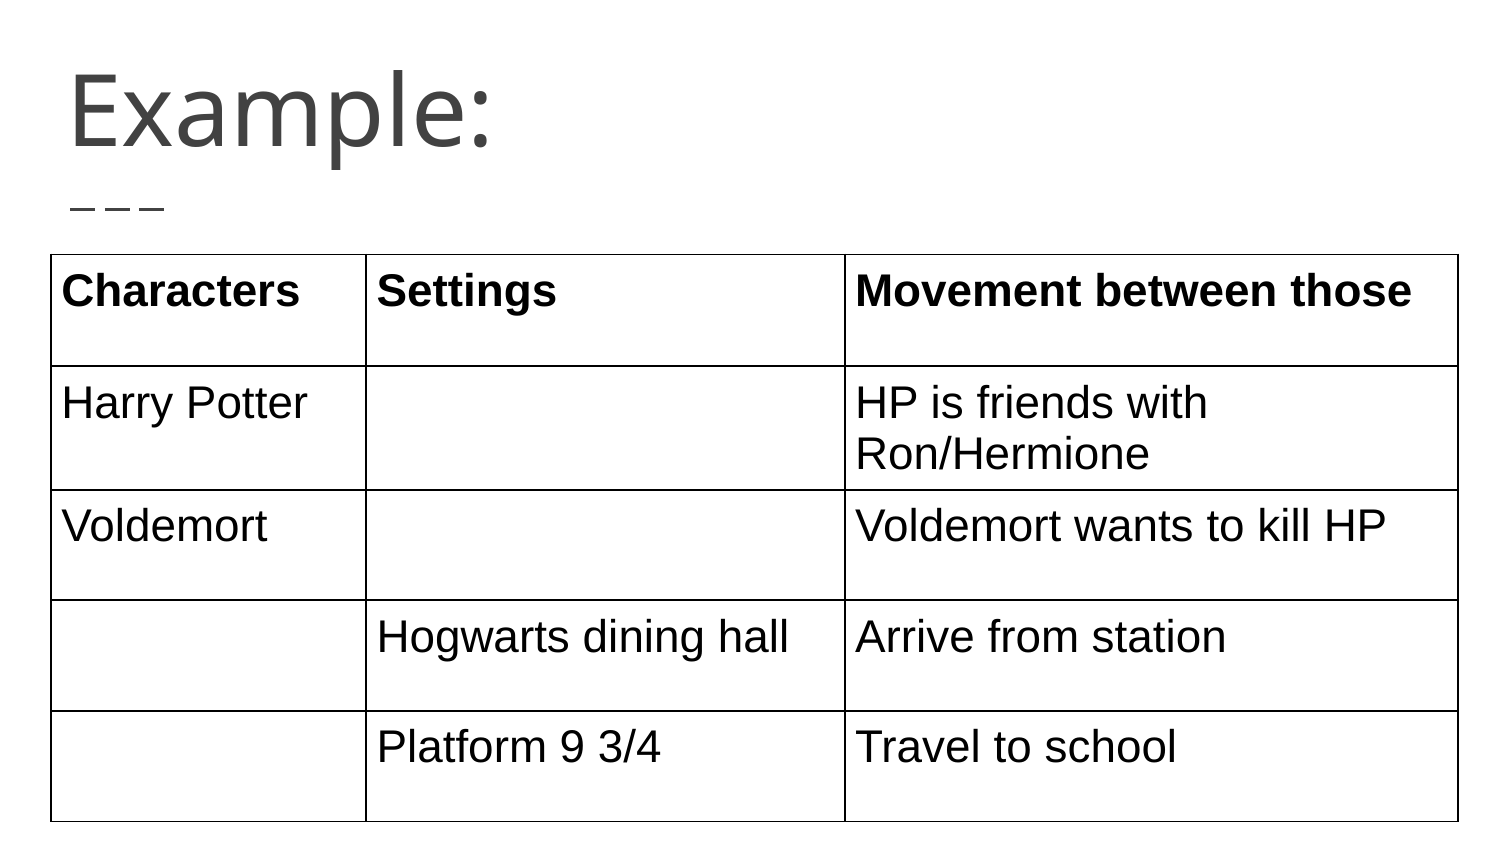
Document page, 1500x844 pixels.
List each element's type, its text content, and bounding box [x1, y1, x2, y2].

table_cell [52, 712, 365, 821]
table_cell Arrive from station [846, 601, 1457, 710]
table_cell Platform 9 3/4 [367, 712, 844, 821]
title Example: [51, 61, 1449, 182]
table_cell Voldemort [52, 491, 365, 599]
table_cell [52, 601, 365, 710]
table_header Movement between those [846, 255, 1457, 365]
table_header Settings [367, 255, 844, 365]
table_cell Hogwarts dining hall [367, 601, 844, 710]
table_header Characters [52, 255, 365, 365]
table_cell Travel to school [846, 712, 1457, 821]
table_cell Voldemort wants to kill HP [846, 491, 1457, 599]
table_cell [367, 367, 844, 489]
table_cell HP is friends with Ron/Hermione [846, 367, 1457, 489]
table_cell [367, 491, 844, 599]
table_cell Harry Potter [52, 367, 365, 489]
